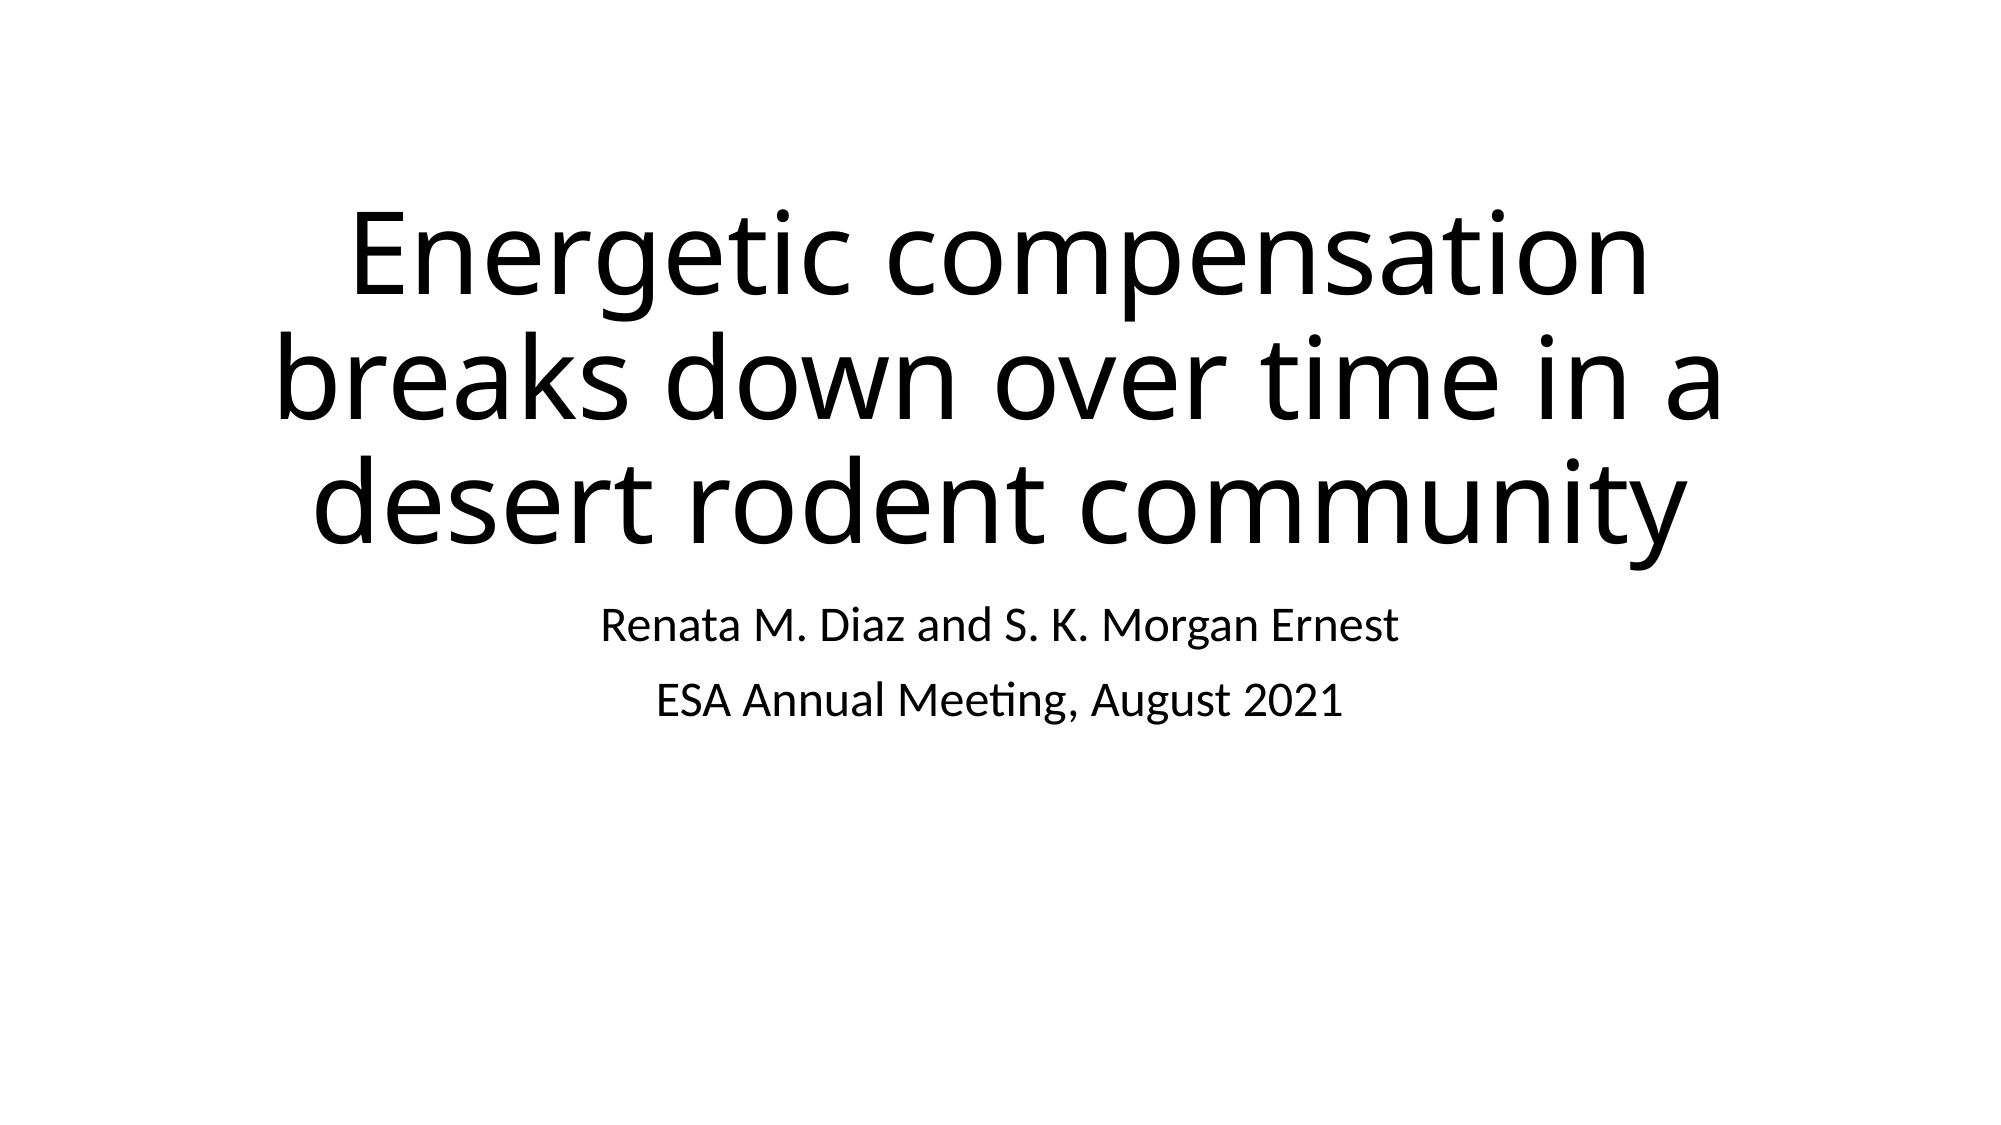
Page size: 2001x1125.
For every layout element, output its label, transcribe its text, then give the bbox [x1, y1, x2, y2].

title Energetic compensation breaks down over time in a desert rodent community [249, 184, 1750, 576]
subtitle Renata M. Diaz and S. K. Morgan Ernest ESA Annual Meeting, August 2021 [249, 590, 1750, 863]
